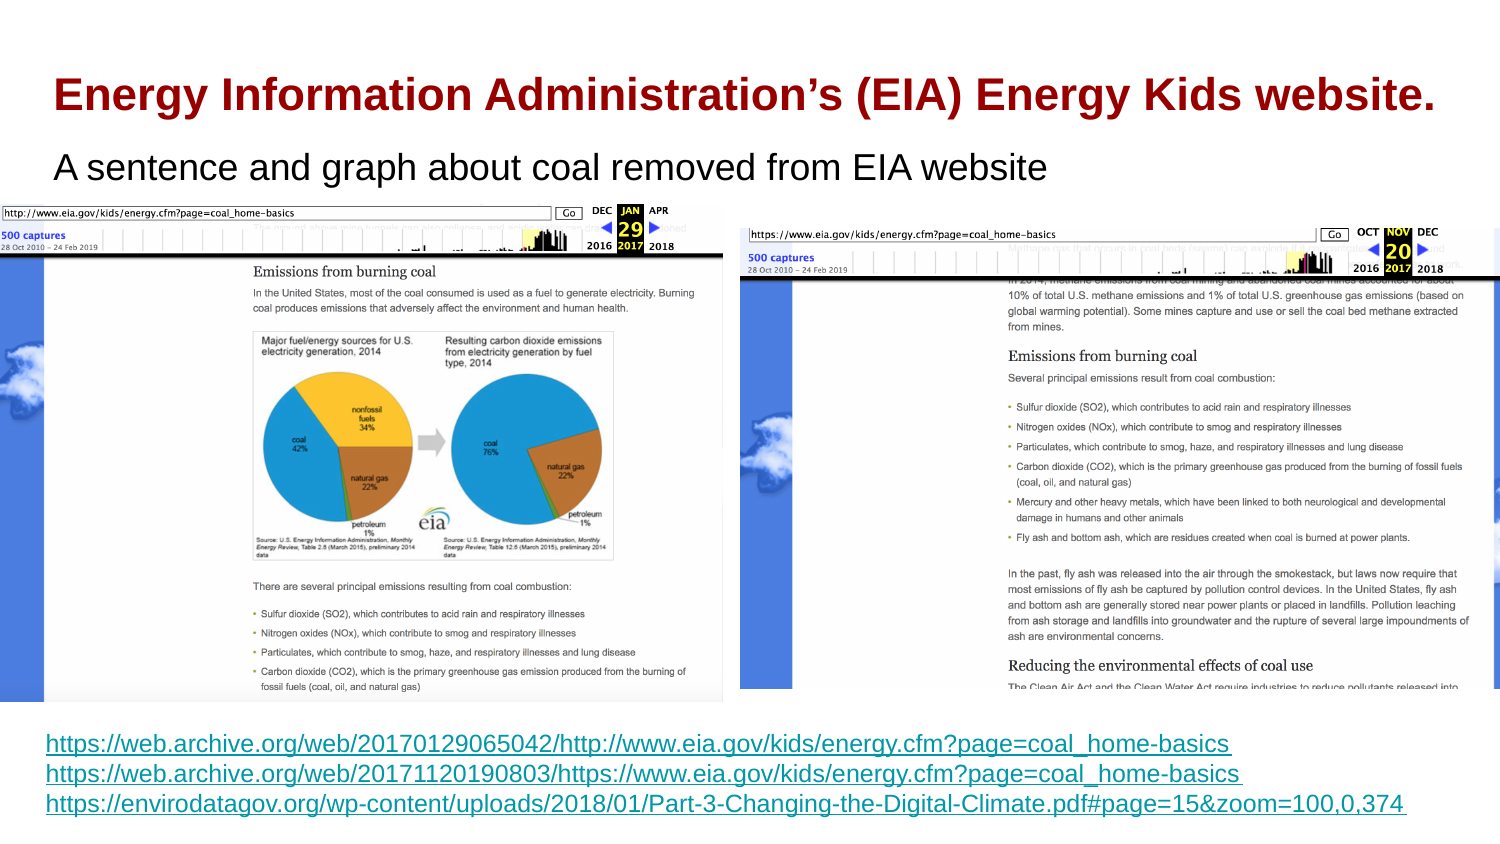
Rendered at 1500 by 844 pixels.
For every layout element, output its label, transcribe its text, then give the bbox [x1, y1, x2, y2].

title Energy Information Administration’s (EIA) Energy Kids website. A sentence and graph about coal removed from EIA website [38, 22, 1462, 181]
text_box https://web.archive.org/web/20170129065042/http://www.eia.gov/kids/energy.cfm?page=coal_home-basics https://web.archive.org/web/20171120190803/https://www.eia.gov/kids/energy.cfm?page=coal_home-basics https://envirodatagov.org/wp-content/uploads/2018/01/Part-3-Changing-the-Digital-Climate.pdf#page=15&zoom=100,0,374 [30, 712, 1454, 844]
picture [740, 227, 1500, 690]
picture [0, 204, 723, 702]
